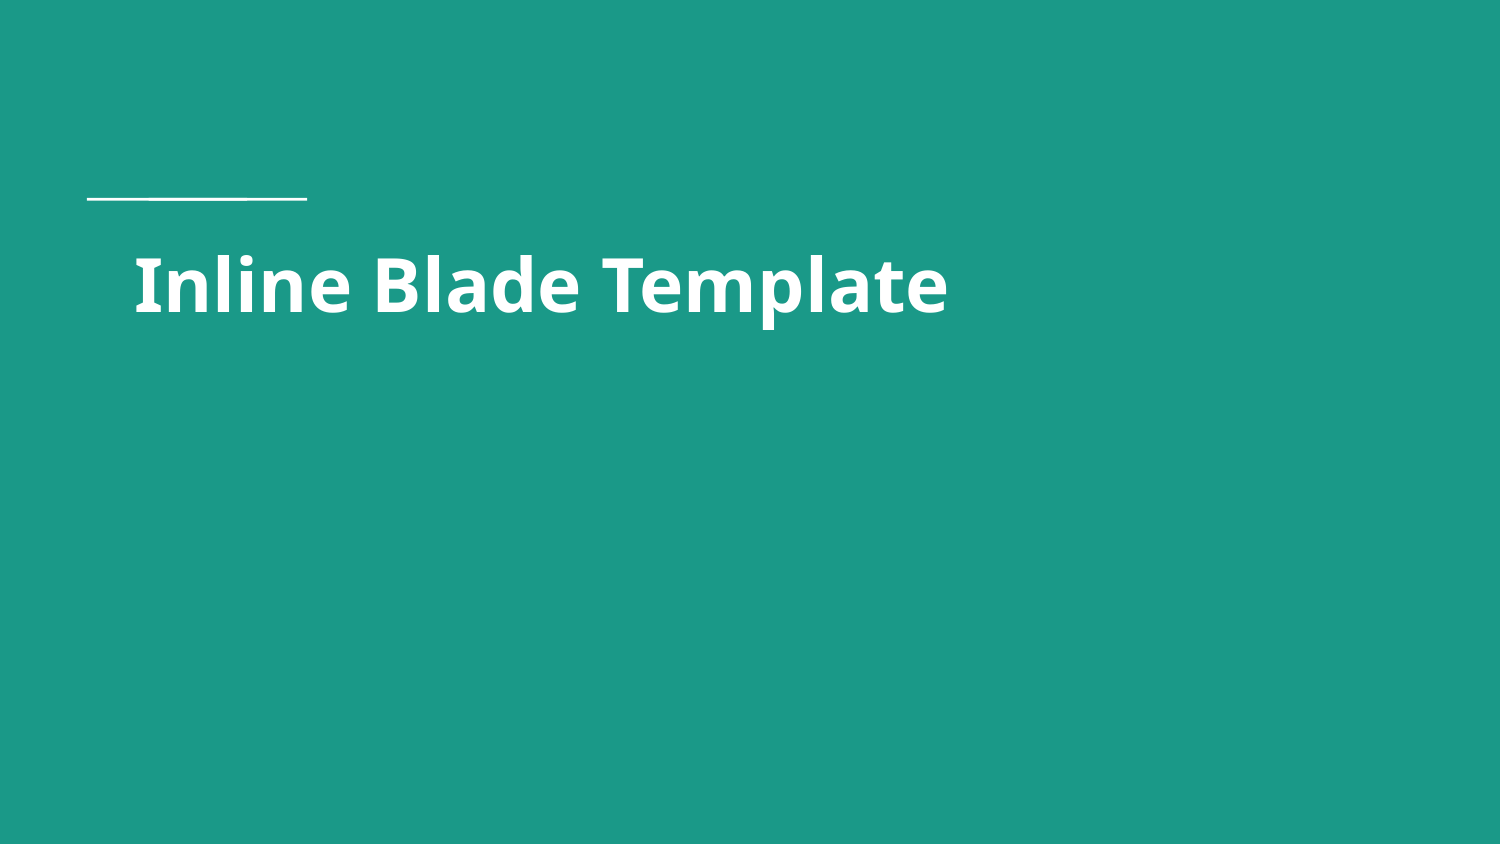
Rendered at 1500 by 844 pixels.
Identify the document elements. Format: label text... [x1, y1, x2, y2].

title Inline Blade Template [119, 216, 1381, 466]
